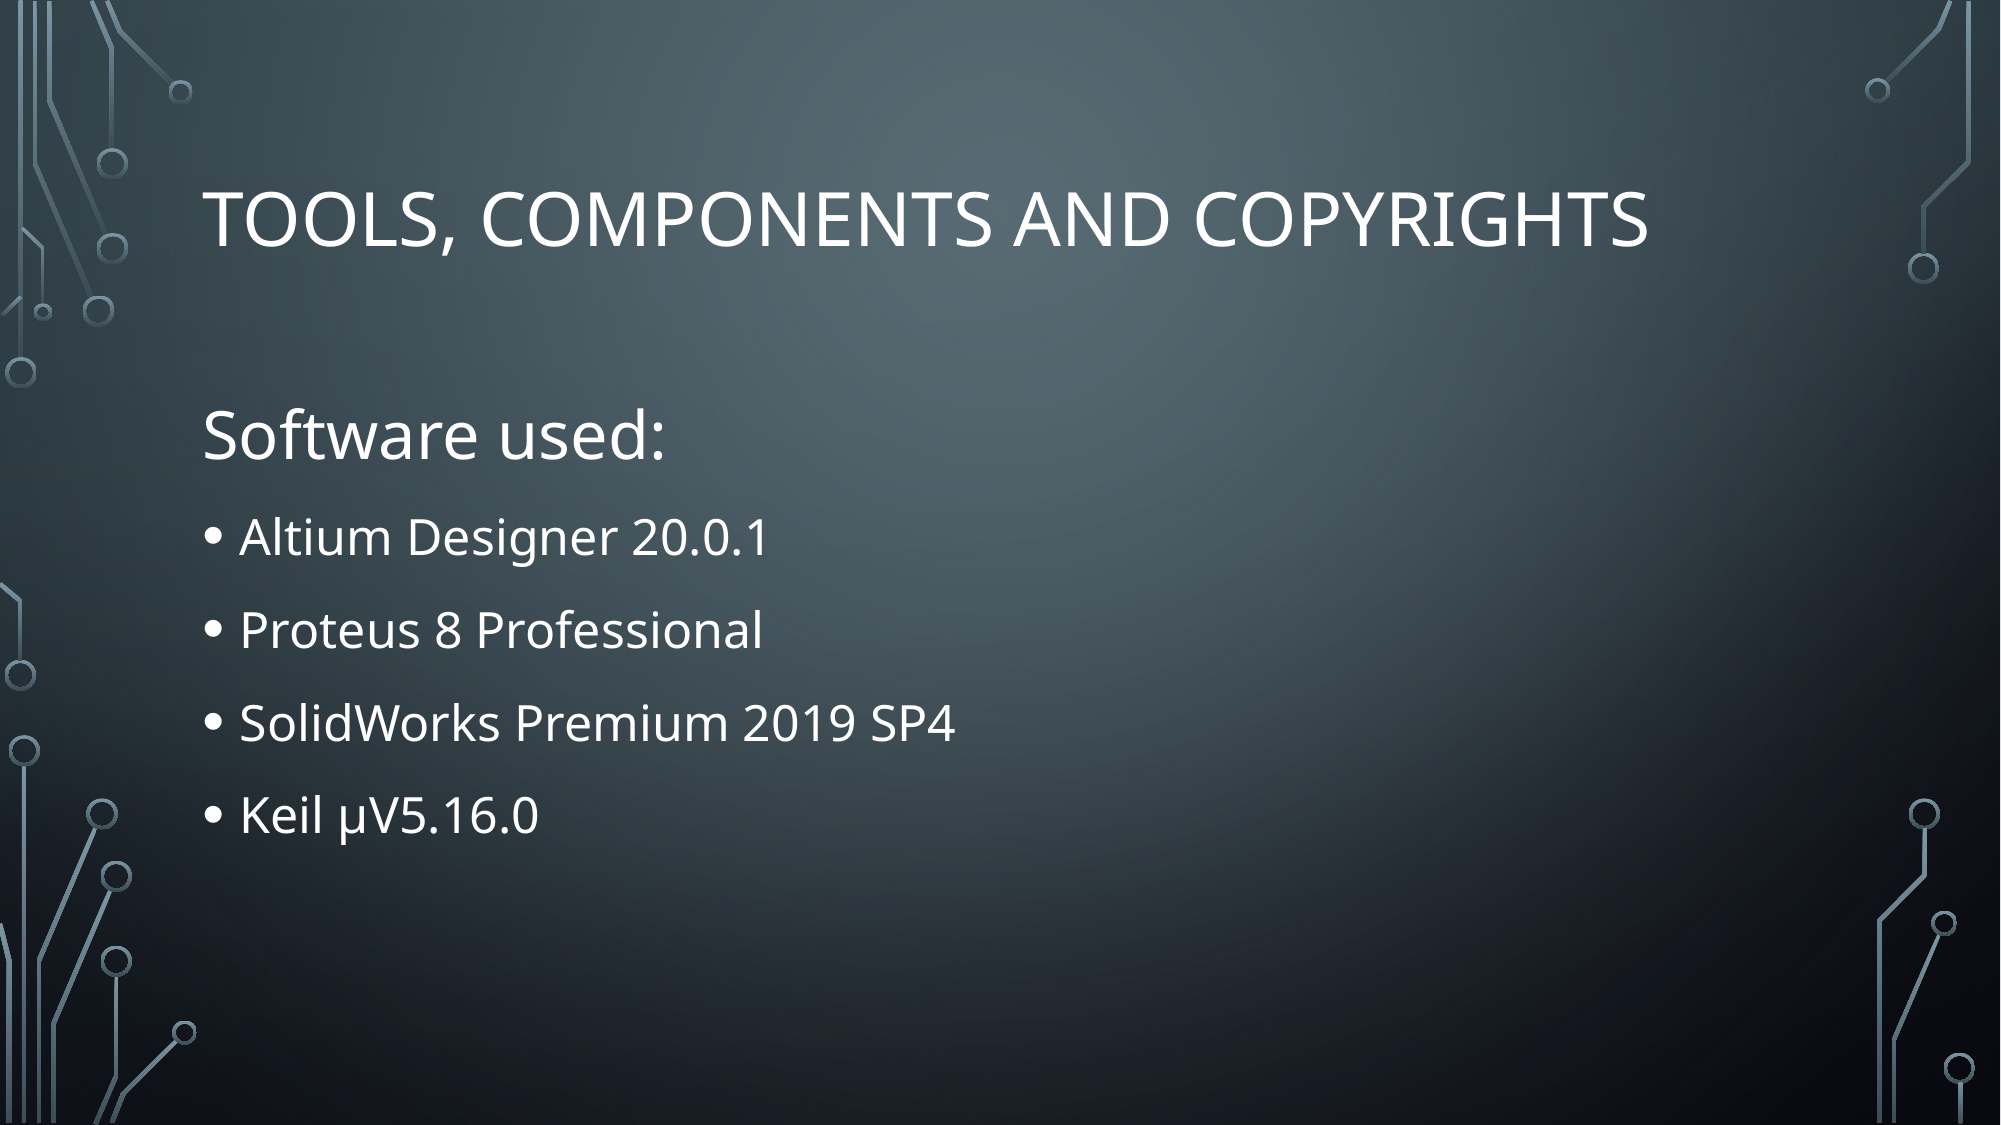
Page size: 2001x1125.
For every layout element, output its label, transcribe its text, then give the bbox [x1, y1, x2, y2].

list Software used: Altium Designer 20.0.1 Proteus 8 Professional SolidWorks Premium 2019 SP4 Keil μV5.16.0 [187, 369, 1813, 950]
title Tools, components and copyrights [187, 101, 1813, 344]
